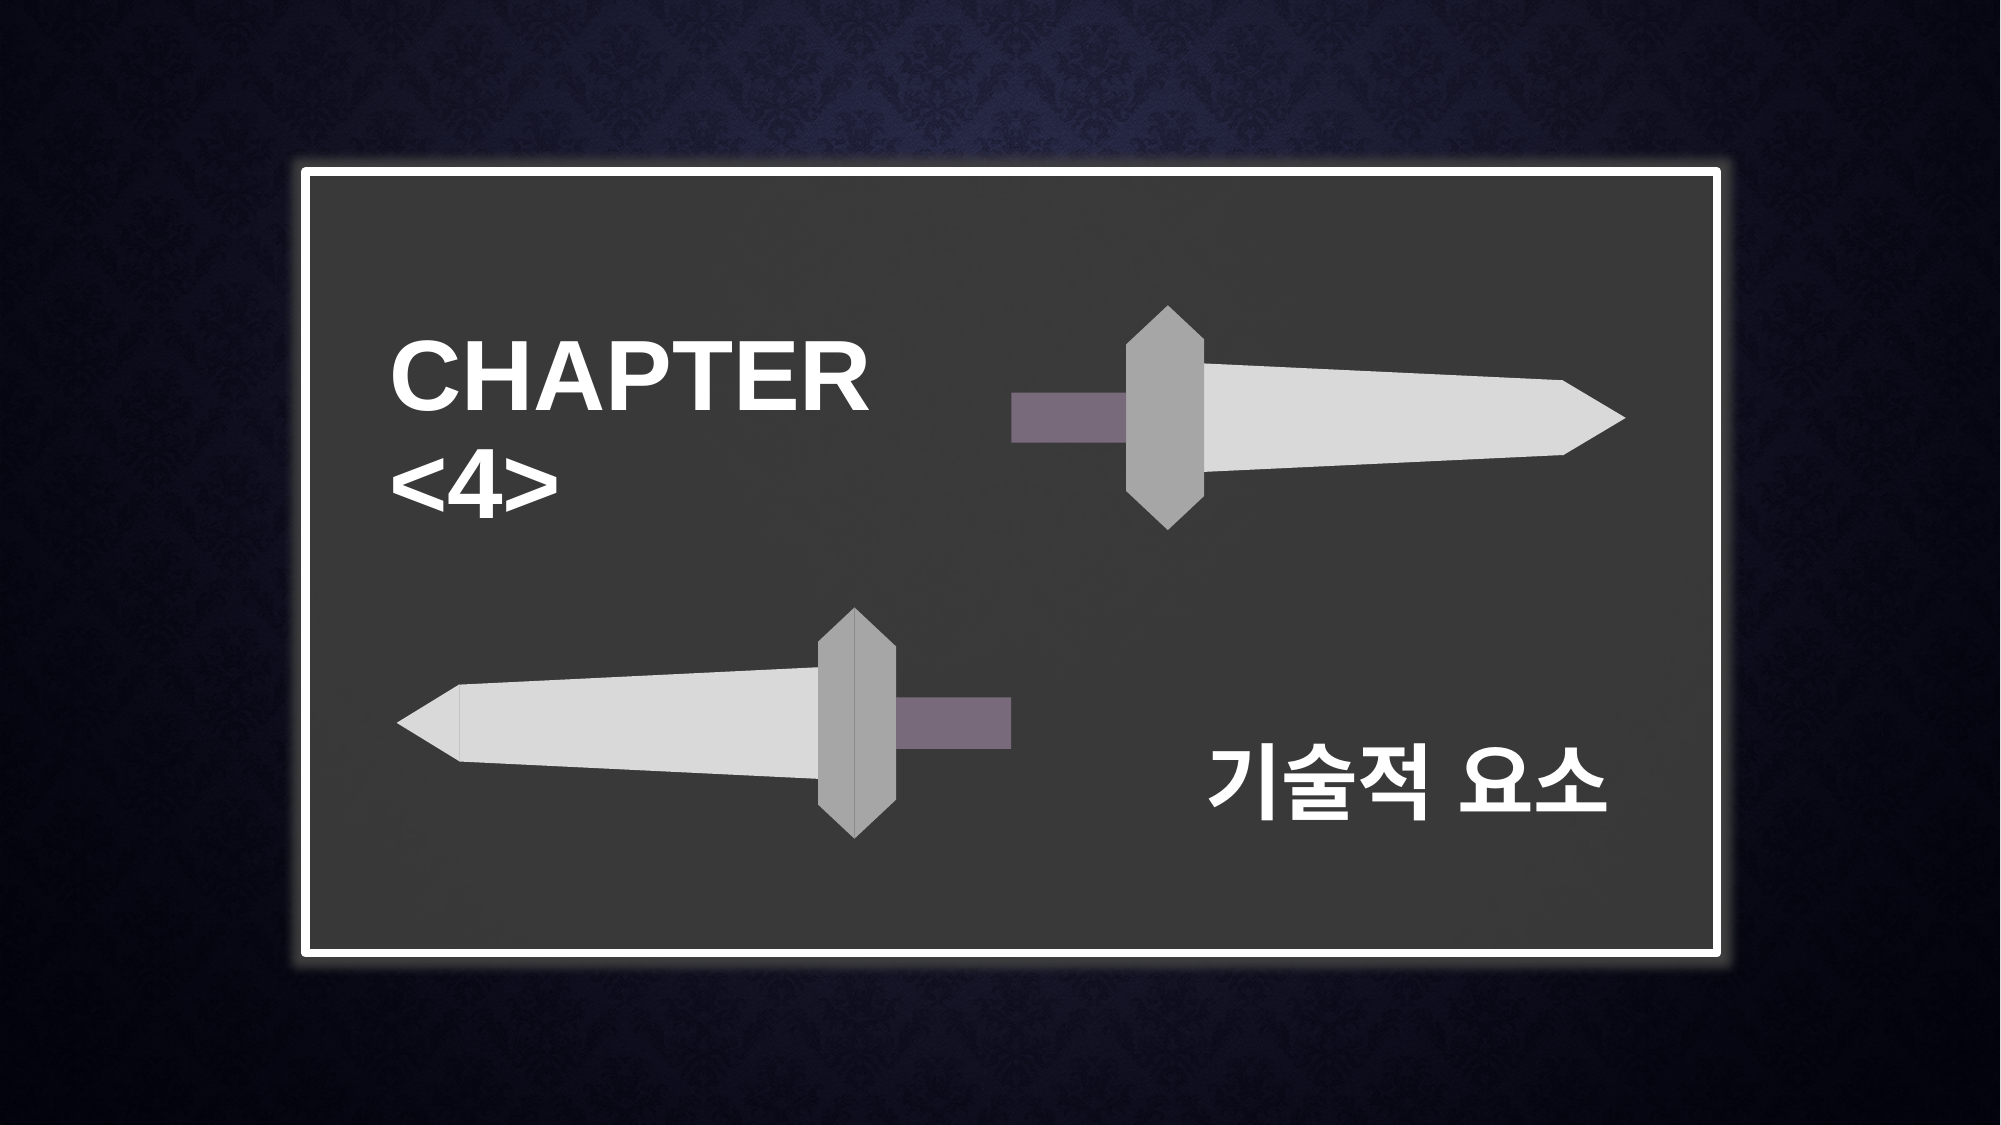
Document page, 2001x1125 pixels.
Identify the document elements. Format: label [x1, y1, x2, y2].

text_box [304, 170, 1719, 955]
text_box [373, 285, 1627, 840]
